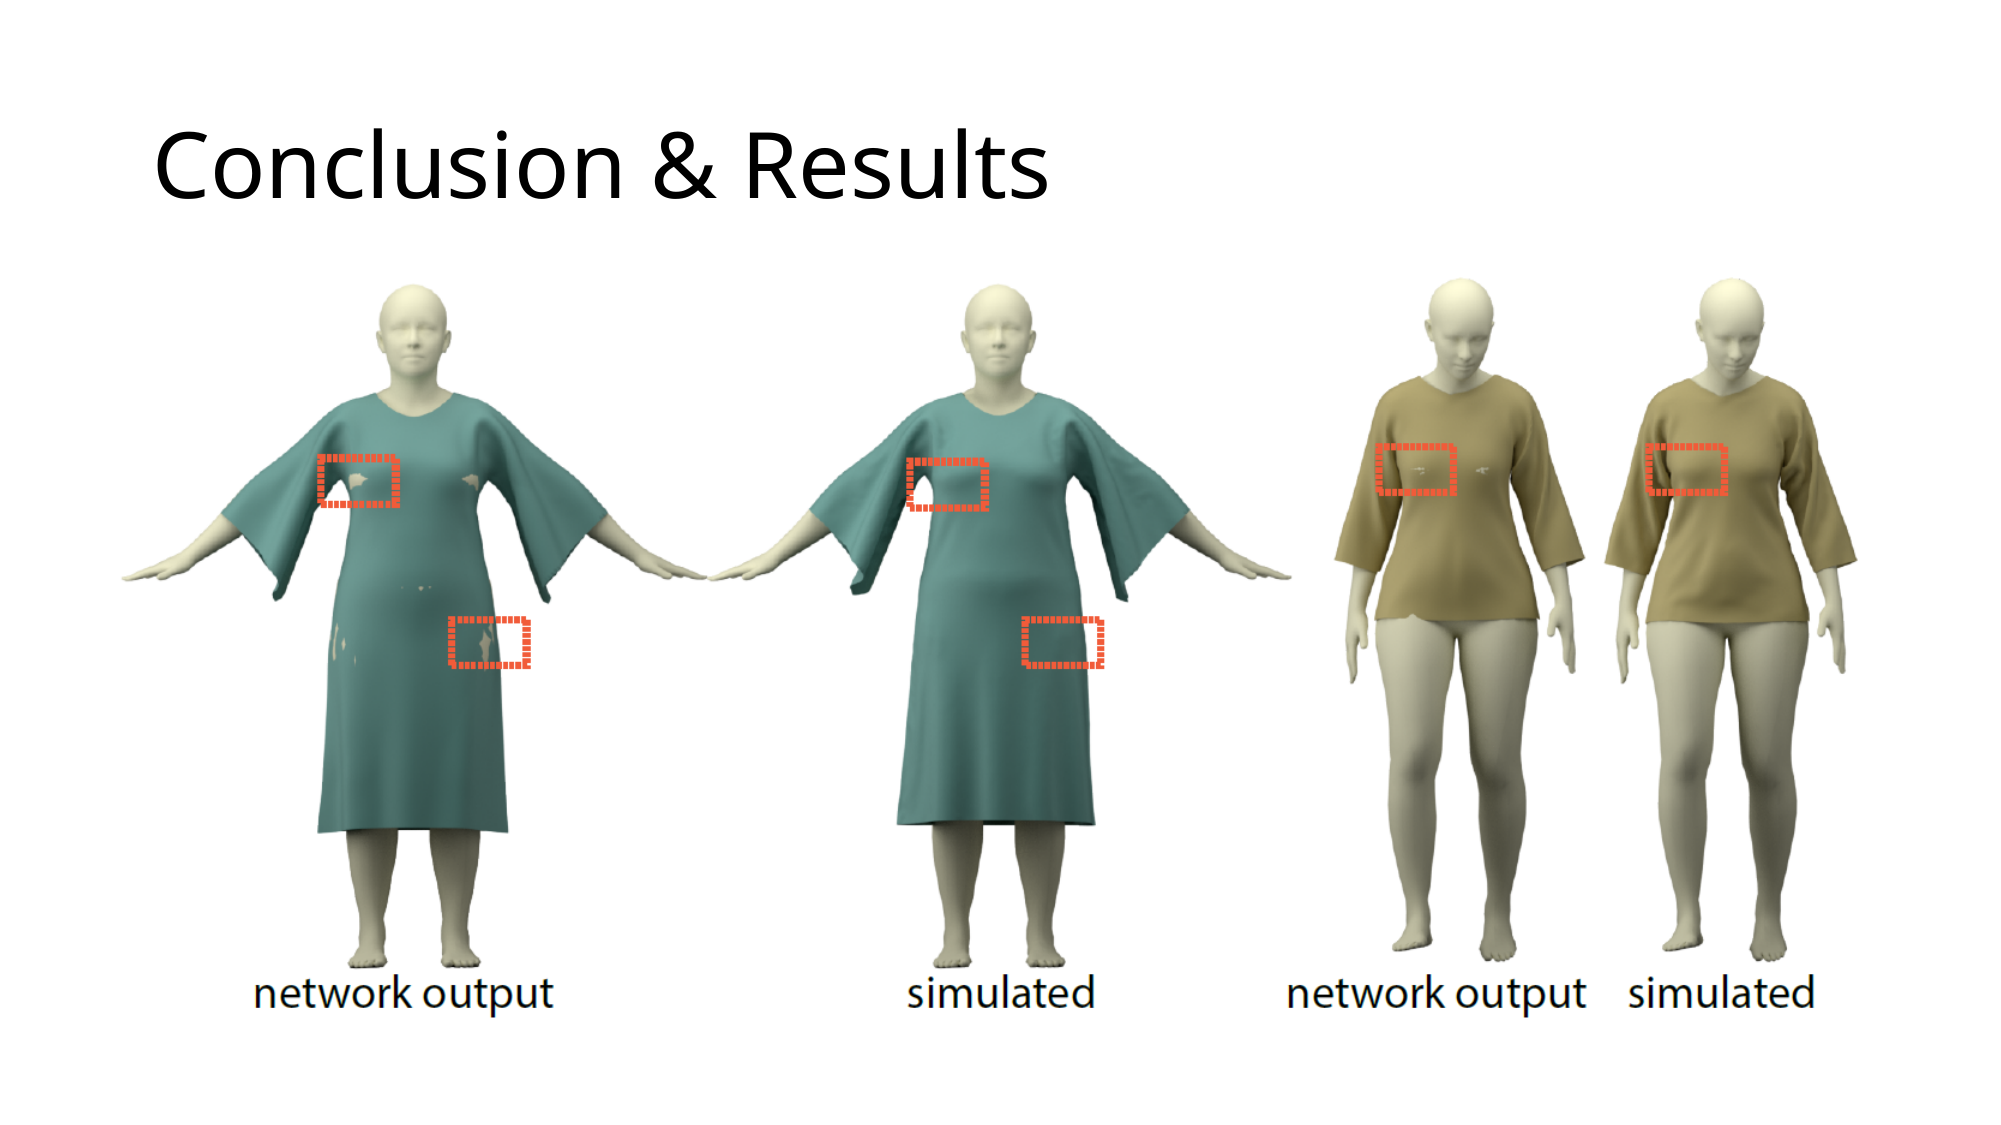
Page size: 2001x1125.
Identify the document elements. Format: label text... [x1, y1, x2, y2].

title Conclusion & Results [137, 59, 1863, 251]
picture [99, 251, 1901, 1032]
